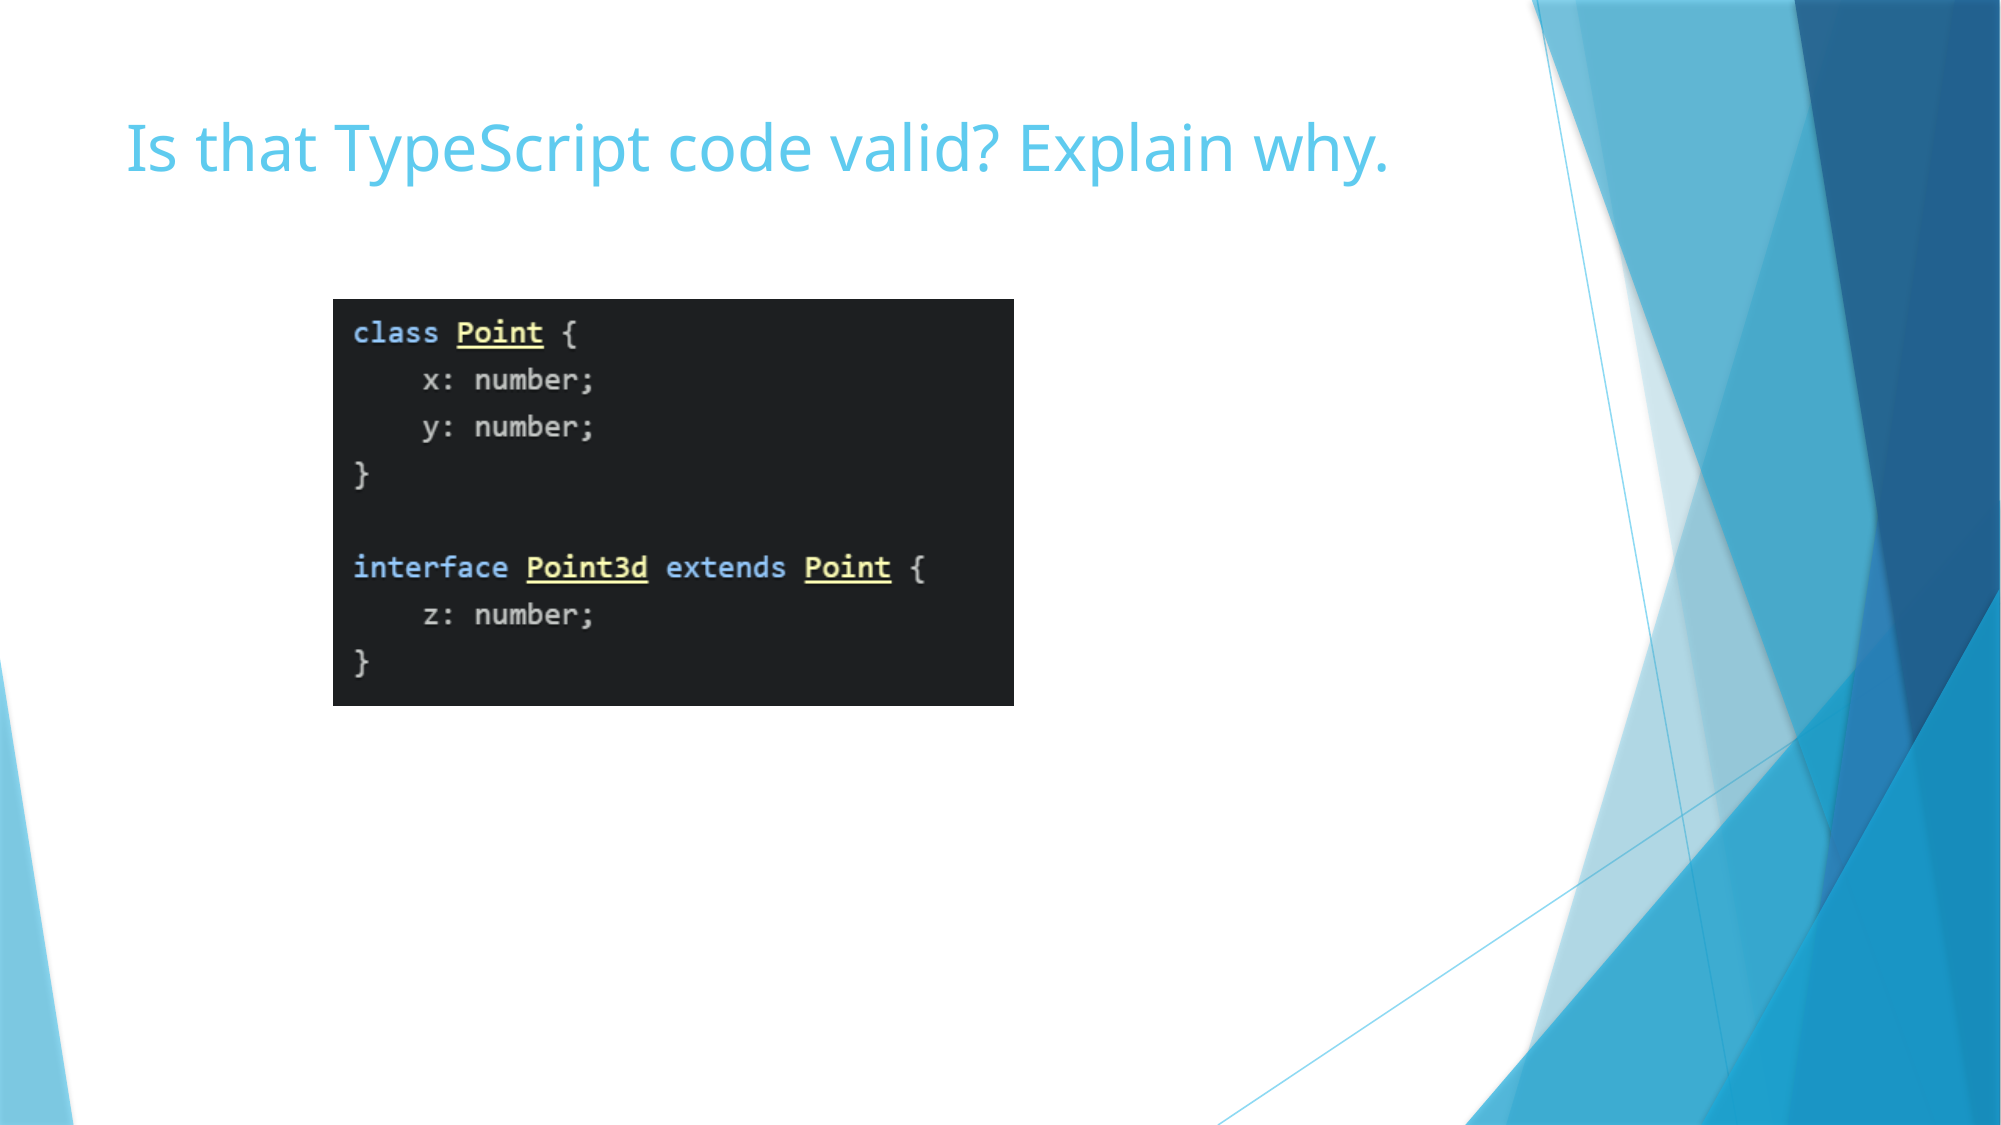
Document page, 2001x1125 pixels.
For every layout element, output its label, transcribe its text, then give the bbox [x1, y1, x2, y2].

picture [332, 298, 1014, 707]
title Is that TypeScript code valid? Explain why. [111, 99, 1522, 317]
